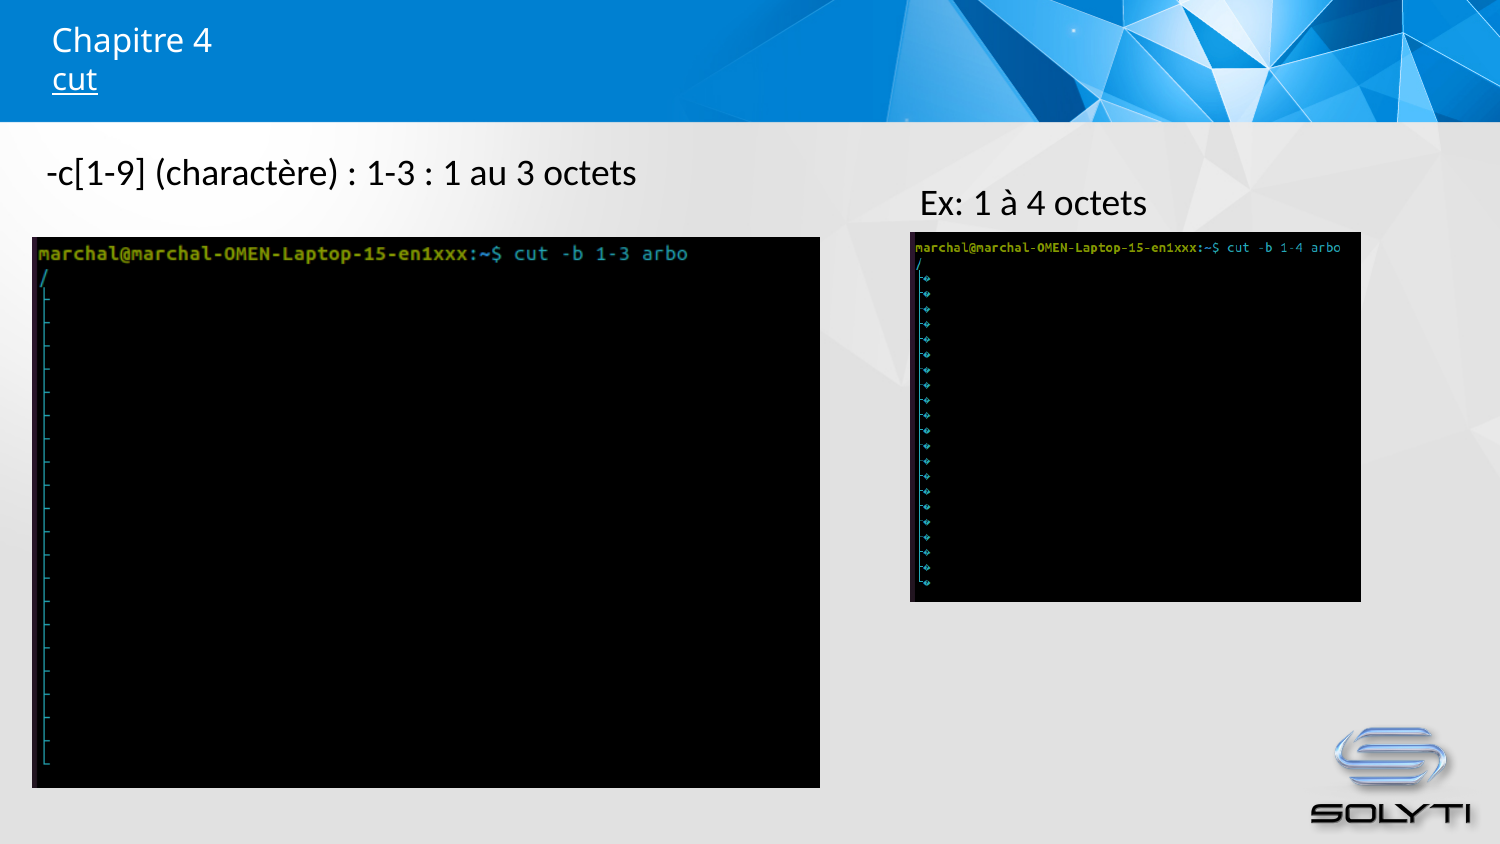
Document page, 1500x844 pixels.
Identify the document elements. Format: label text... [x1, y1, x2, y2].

list cut [52, 58, 636, 104]
list Chapitre 4 [51, 19, 384, 55]
picture [0, 0, 1500, 844]
text_box -c[1-9] (charactère) : 1-3 : 1 au 3 octets [31, 140, 1224, 200]
text_box Ex: 1 à 4 octets [904, 170, 1287, 231]
